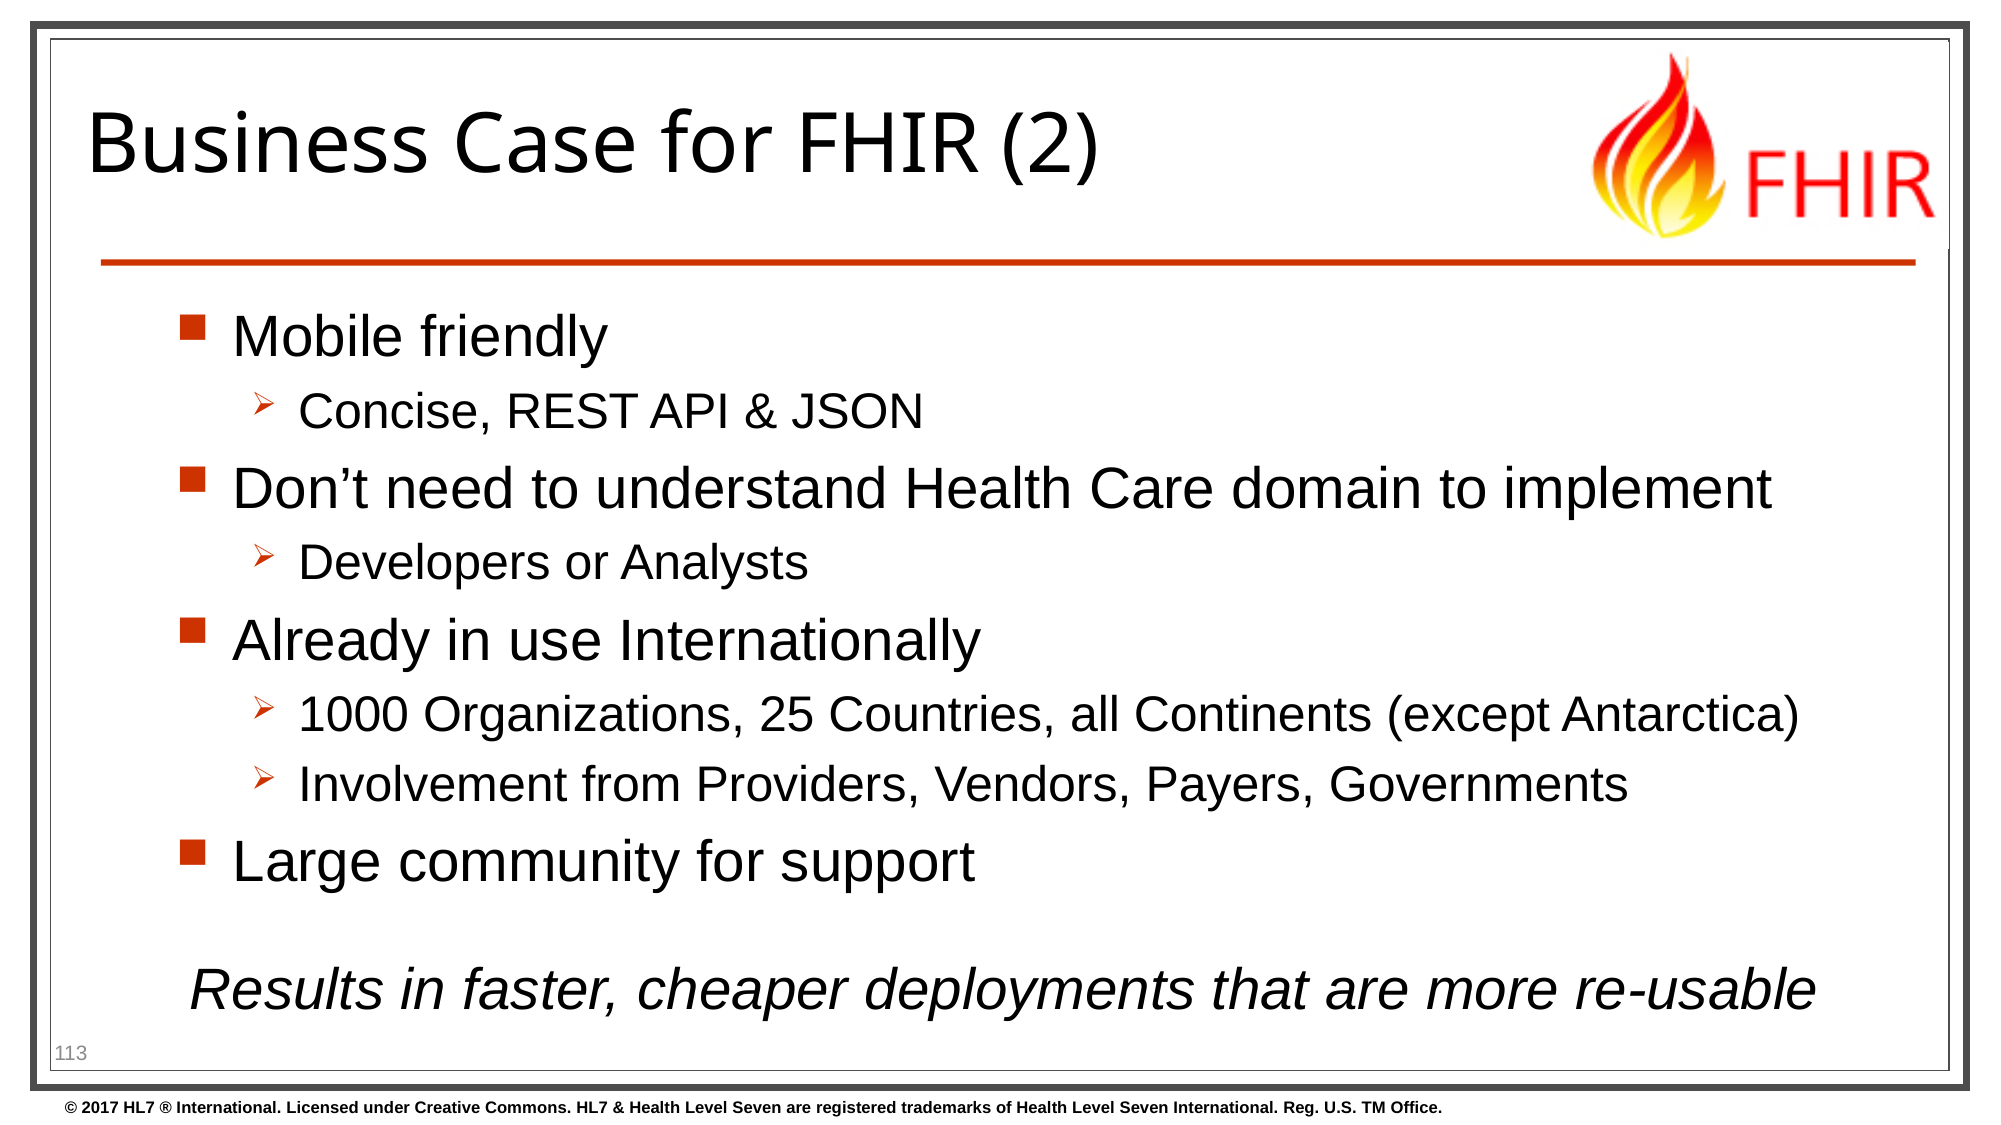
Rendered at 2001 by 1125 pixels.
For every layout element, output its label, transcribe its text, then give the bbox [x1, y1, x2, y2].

picture [1578, 42, 1949, 249]
slide_number 113 [39, 1034, 197, 1071]
text_box Results in faster, cheaper deployments that are more re-usable [174, 943, 1852, 1029]
title Business Case for FHIR (2) [70, 54, 1504, 244]
list Mobile friendly Concise, REST API & JSON Don’t need to understand Health Care domain to implement Developers or Analysts Already in use Internationally 1000 Organizations, 25 Countries, all Continents (except Antarctica) Involvement from Providers, Vendors, Payers, Governments Large community for support [161, 290, 1827, 1118]
